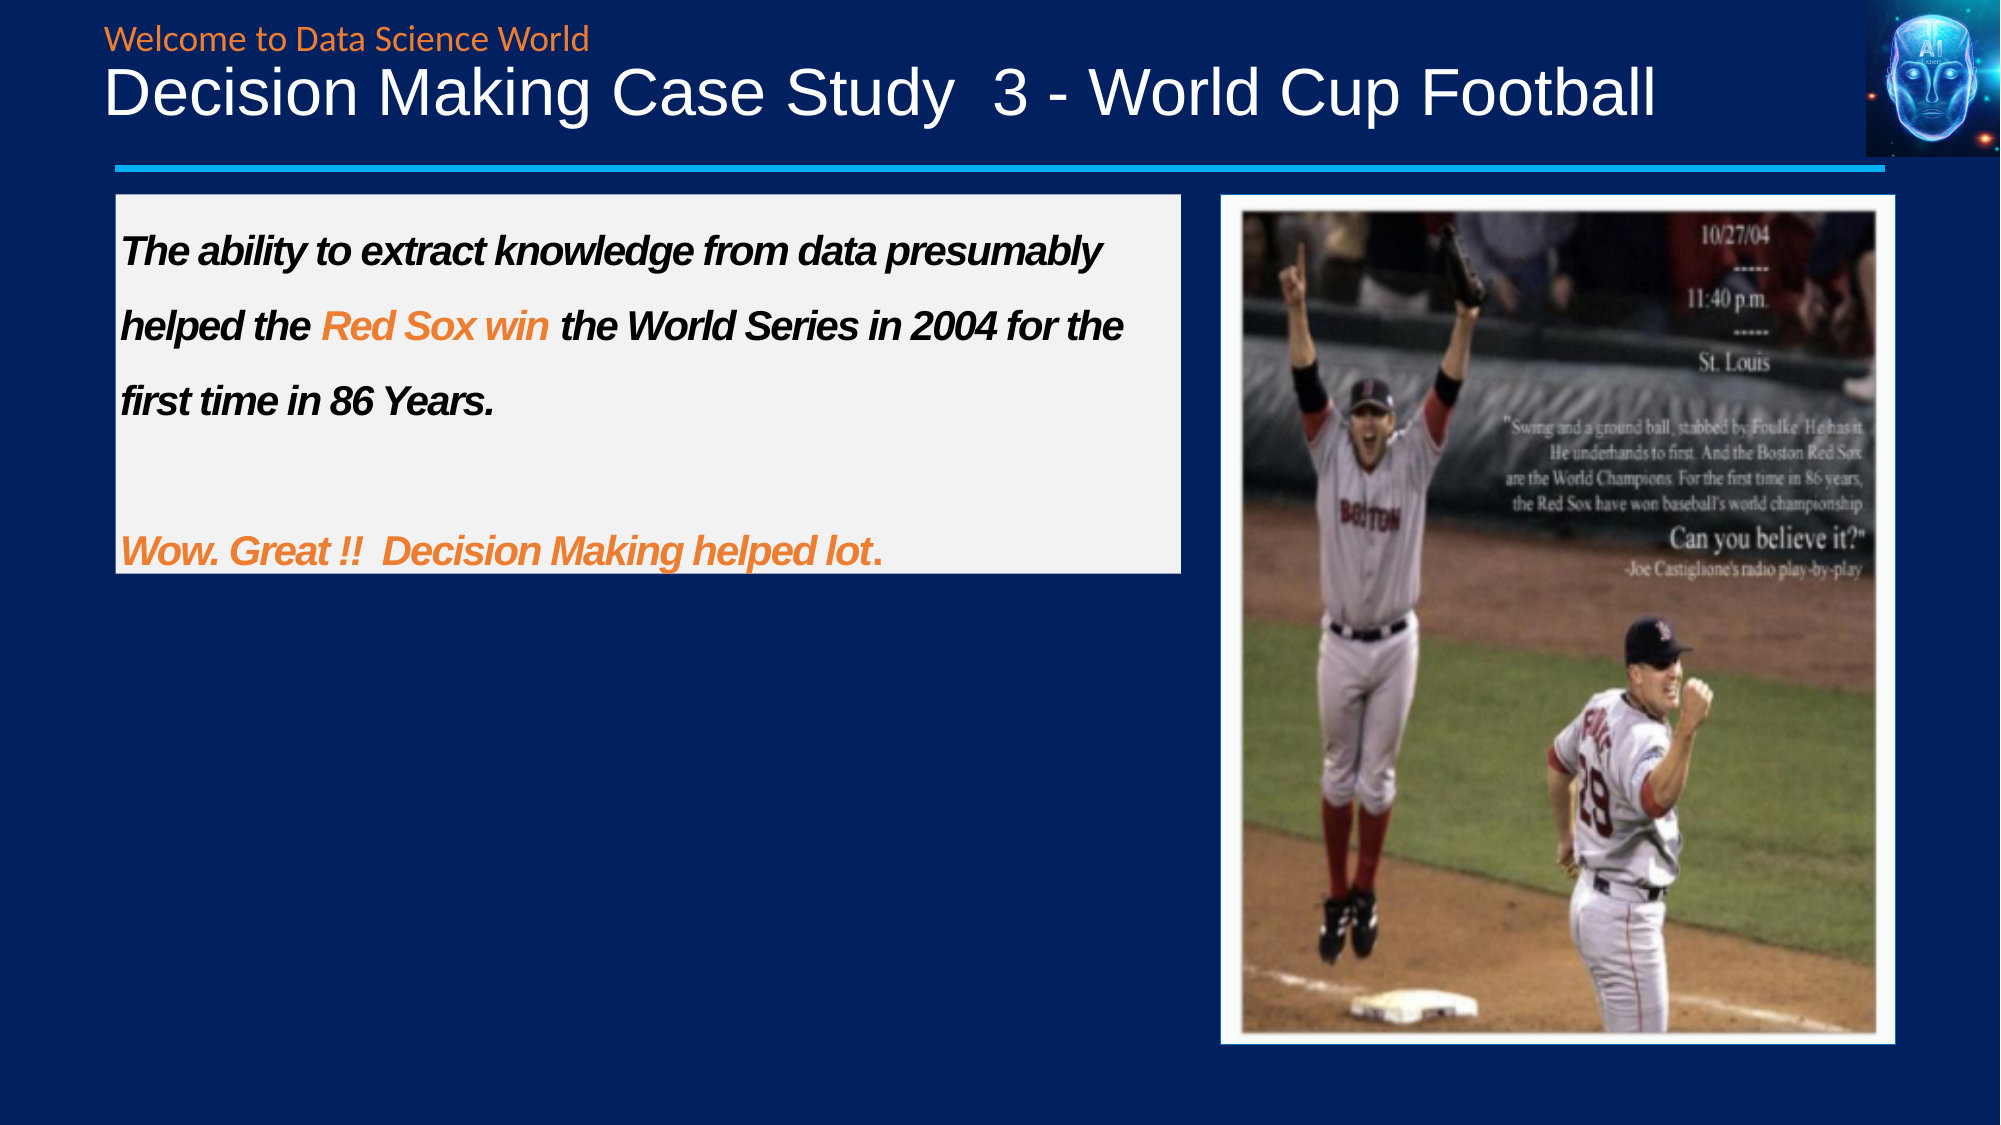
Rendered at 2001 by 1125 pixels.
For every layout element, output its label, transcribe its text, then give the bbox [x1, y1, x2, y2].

text_box Welcome to Data Science World [88, 6, 796, 67]
text_box The ability to extract knowledge from data presumably helped the Red Sox win the World Series in 2004 for the first time in 86 Years. Wow. Great !! Decision Making helped lot. [115, 194, 1181, 574]
picture [1866, 0, 2000, 157]
title Decision Making Case Study 3 - World Cup Football [89, 34, 1866, 154]
picture [1219, 194, 1896, 1045]
text_box [115, 165, 1885, 172]
